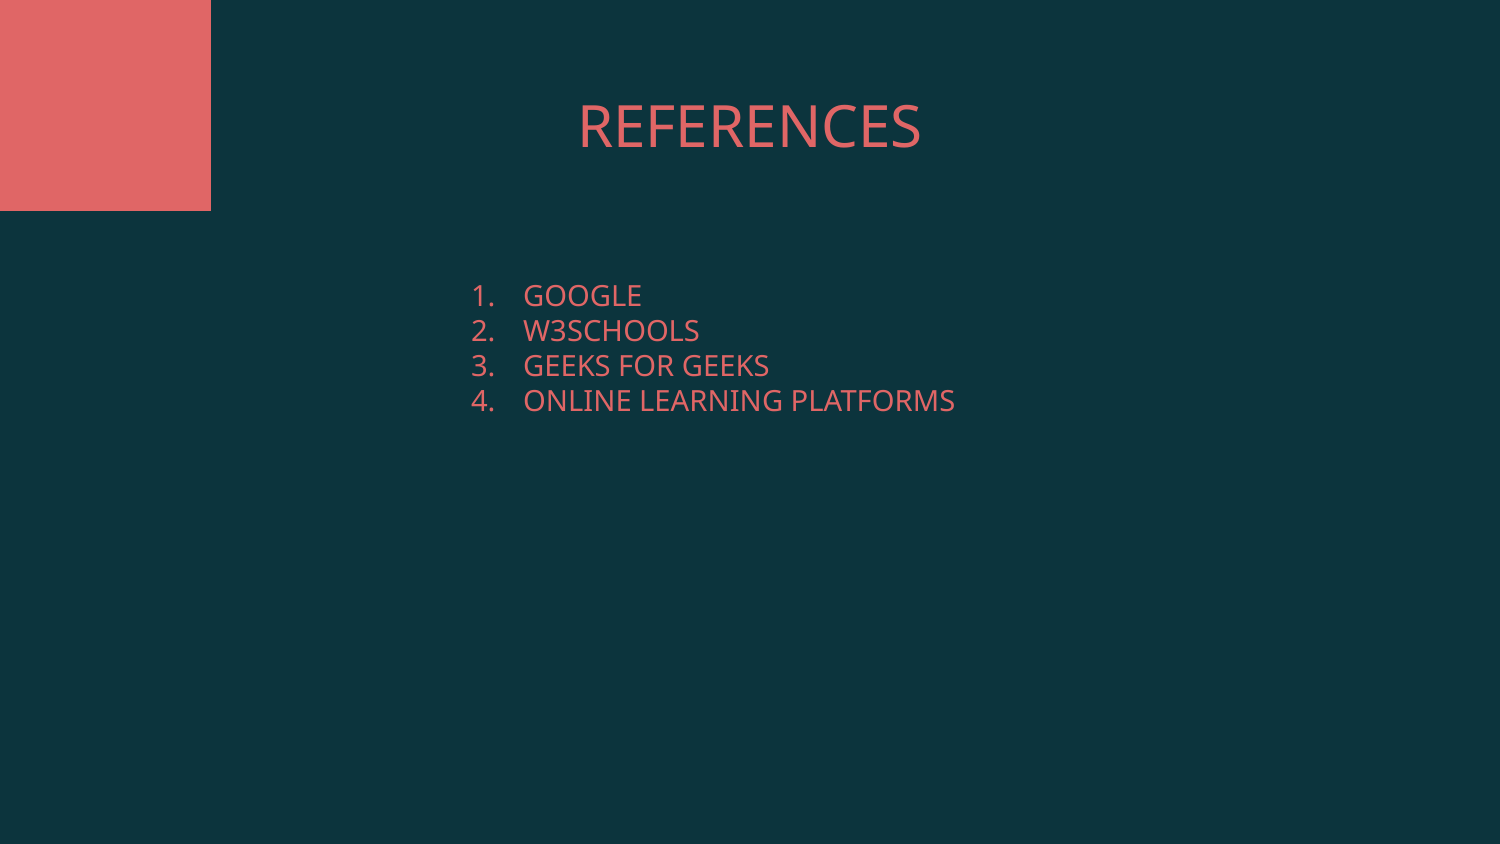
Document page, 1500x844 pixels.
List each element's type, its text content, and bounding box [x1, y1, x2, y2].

list GOOGLE W3SCHOOLS GEEKS FOR GEEKS ONLINE LEARNING PLATFORMS [433, 262, 1030, 740]
title REFERENCES [51, 73, 1449, 168]
